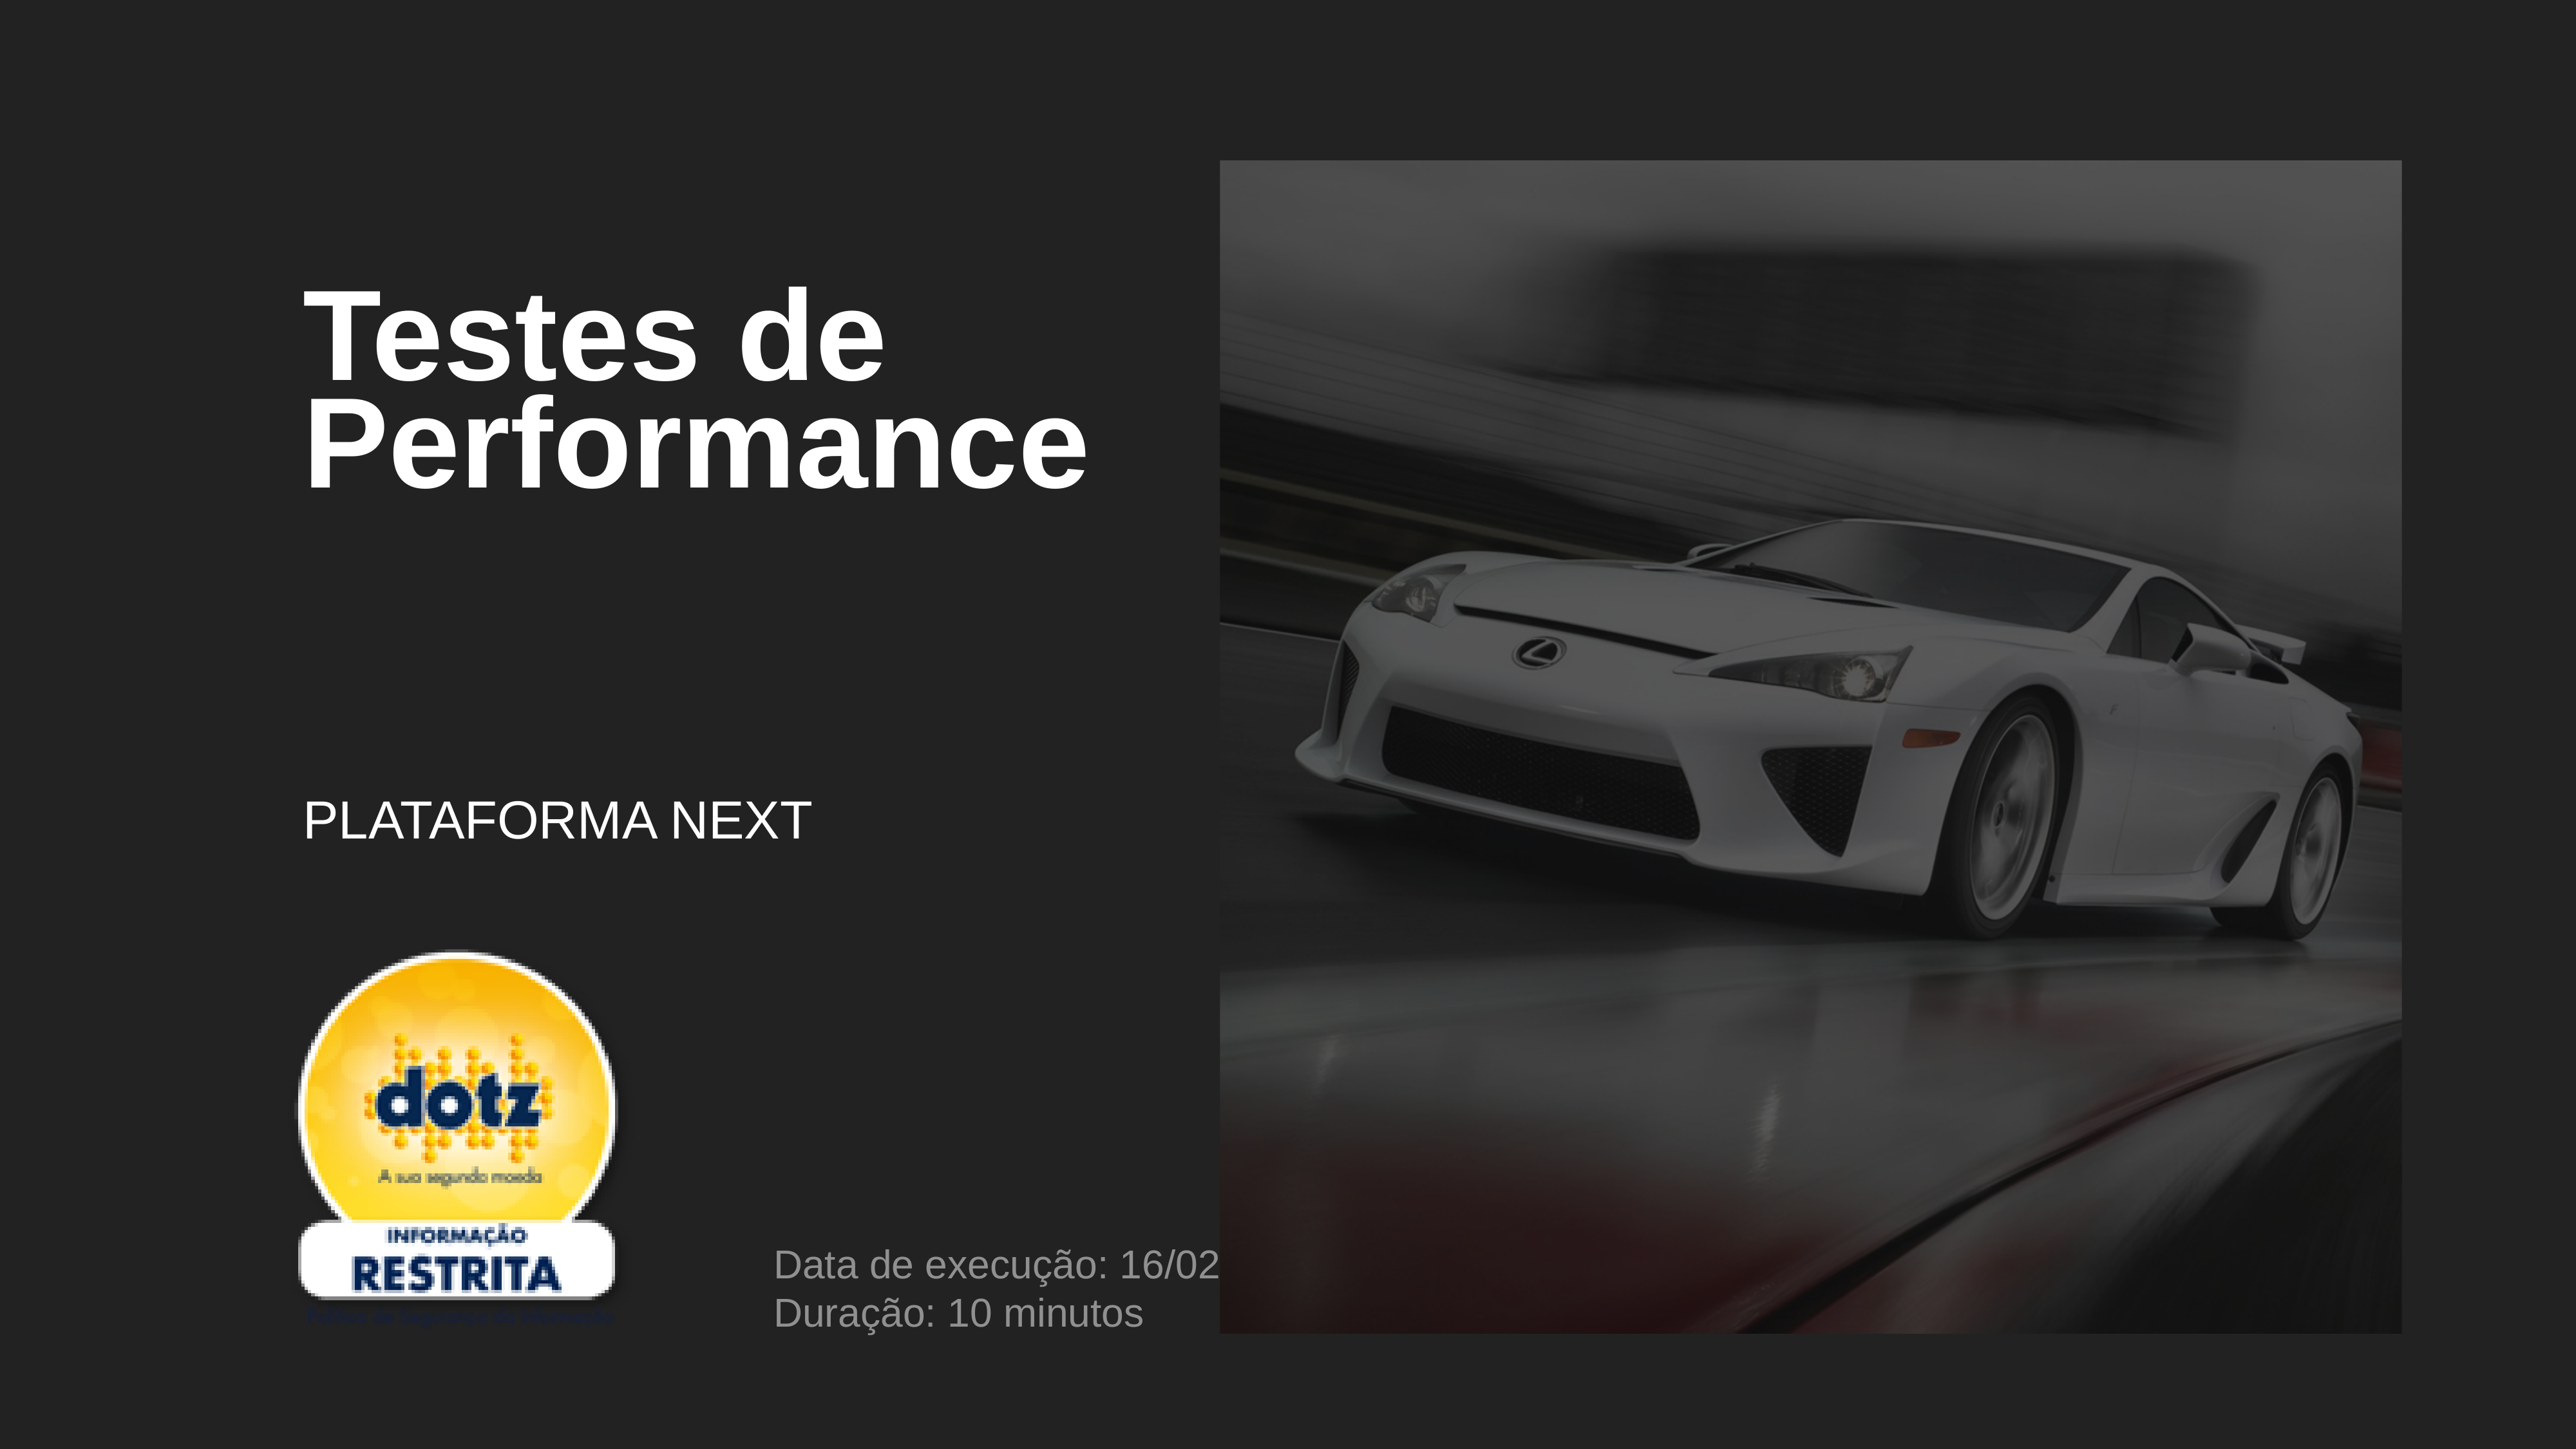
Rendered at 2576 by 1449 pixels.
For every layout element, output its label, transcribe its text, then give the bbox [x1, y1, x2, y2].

picture [241, 943, 679, 1350]
text_box Data de execução: 16/02/2018 Duração: 10 minutos [764, 1229, 1458, 1345]
text_box Testes de Performance [293, 283, 1212, 520]
picture [1220, 160, 2402, 1334]
text_box PLATAFORMA NEXT [293, 756, 1014, 860]
